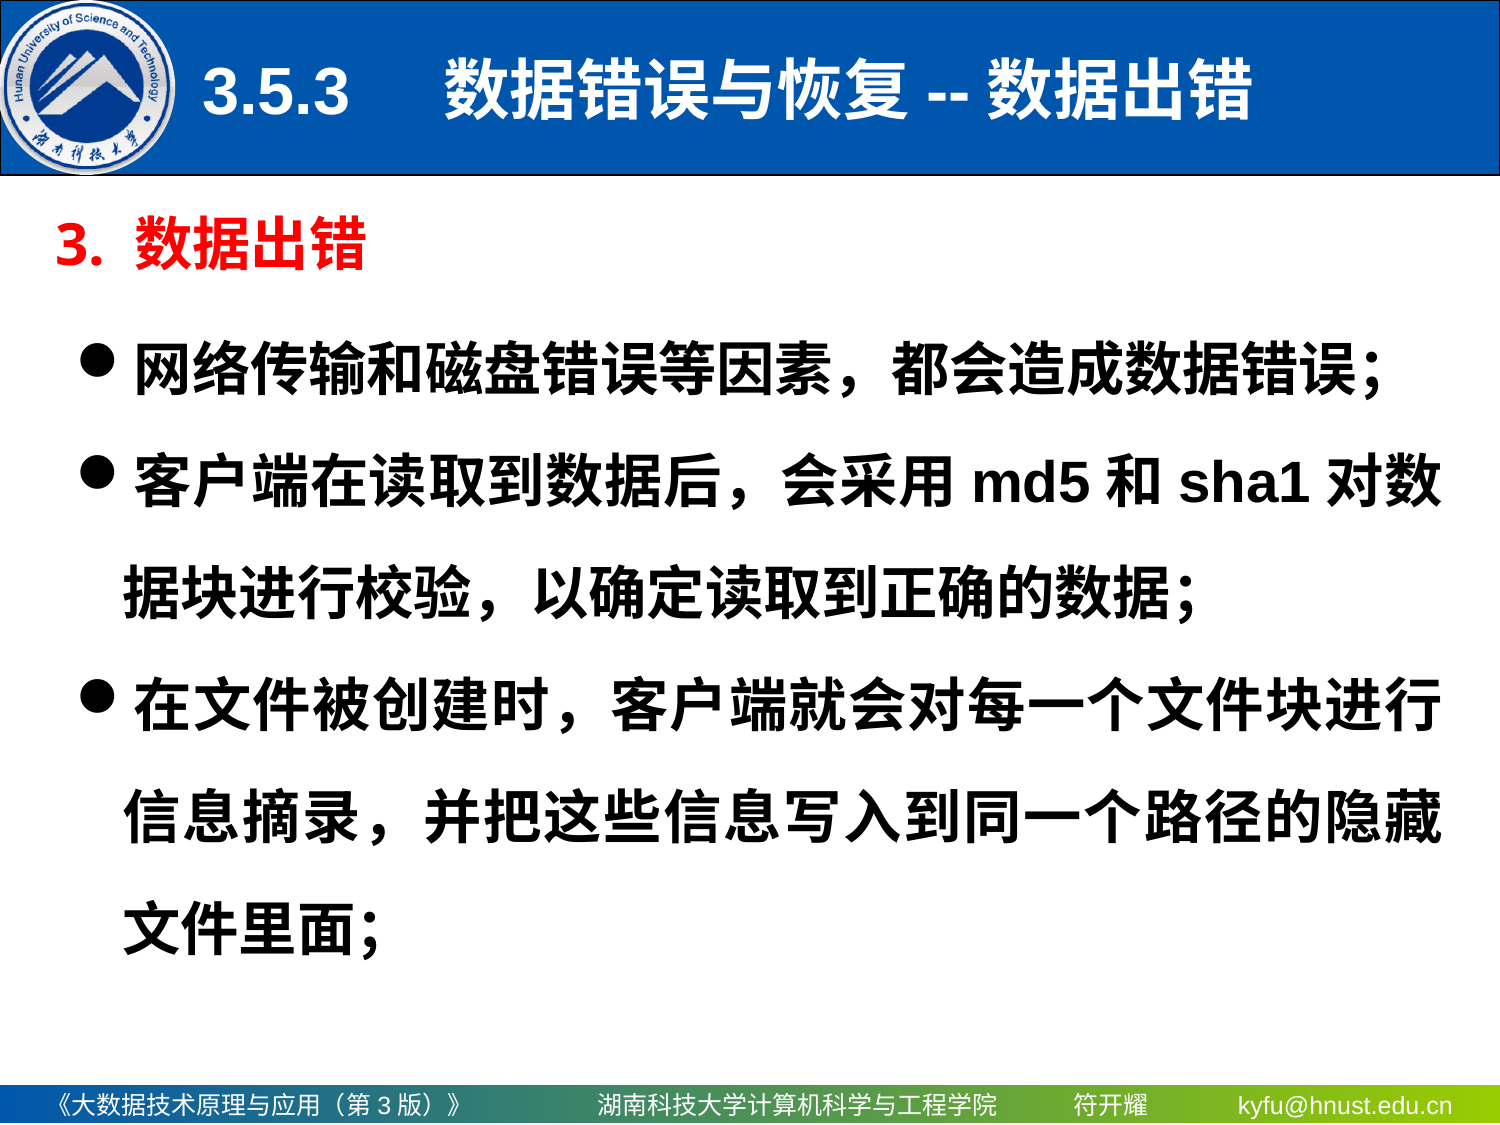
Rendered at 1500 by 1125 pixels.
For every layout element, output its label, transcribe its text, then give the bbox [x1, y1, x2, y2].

text_box 网络传输和磁盘错误等因素，都会造成数据错误； 客户端在读取到数据后，会采用md5和sha1对数据块进行校验，以确定读取到正确的数据； 在文件被创建时，客户端就会对每一个文件块进行信息摘录，并把这些信息写入到同一个路径的隐藏文件里面； [60, 283, 1458, 970]
text_box 3. 数据出错 [40, 200, 1458, 285]
picture [0, 0, 176, 175]
title 3.5.3 数据错误与恢复--数据出错 [187, 12, 1500, 163]
